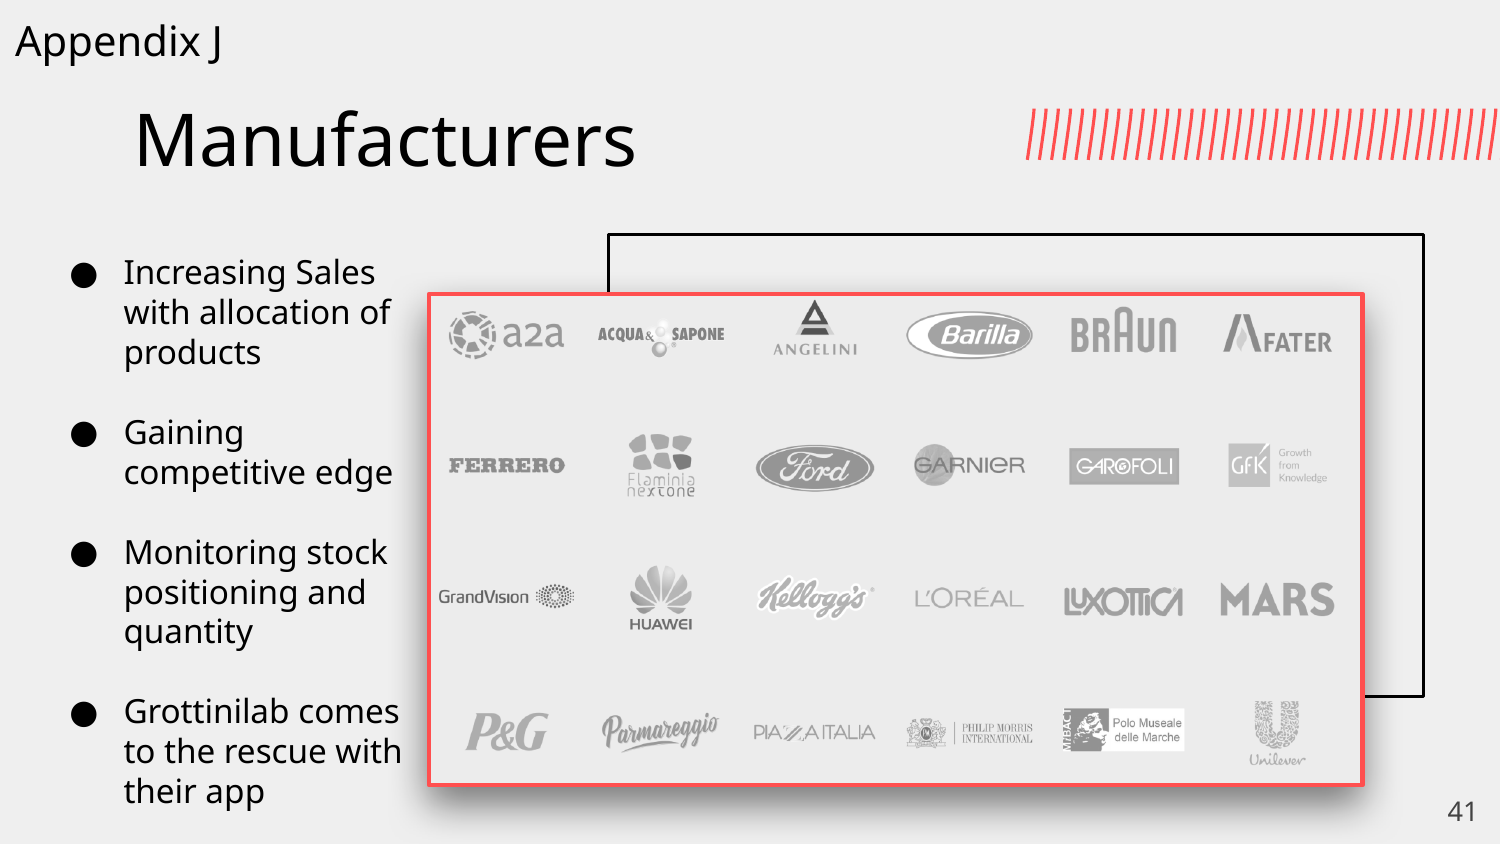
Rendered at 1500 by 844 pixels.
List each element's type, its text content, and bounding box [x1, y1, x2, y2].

title Manufacturers [118, 78, 987, 173]
picture [431, 295, 1361, 783]
text_box Increasing Sales with allocation of products Gaining competitive edge Monitoring stock positioning and quantity Grottinilab comes to the rescue with their app [33, 236, 424, 826]
slide_number 41 [1403, 779, 1494, 844]
text_box Appendix J [0, 0, 493, 80]
